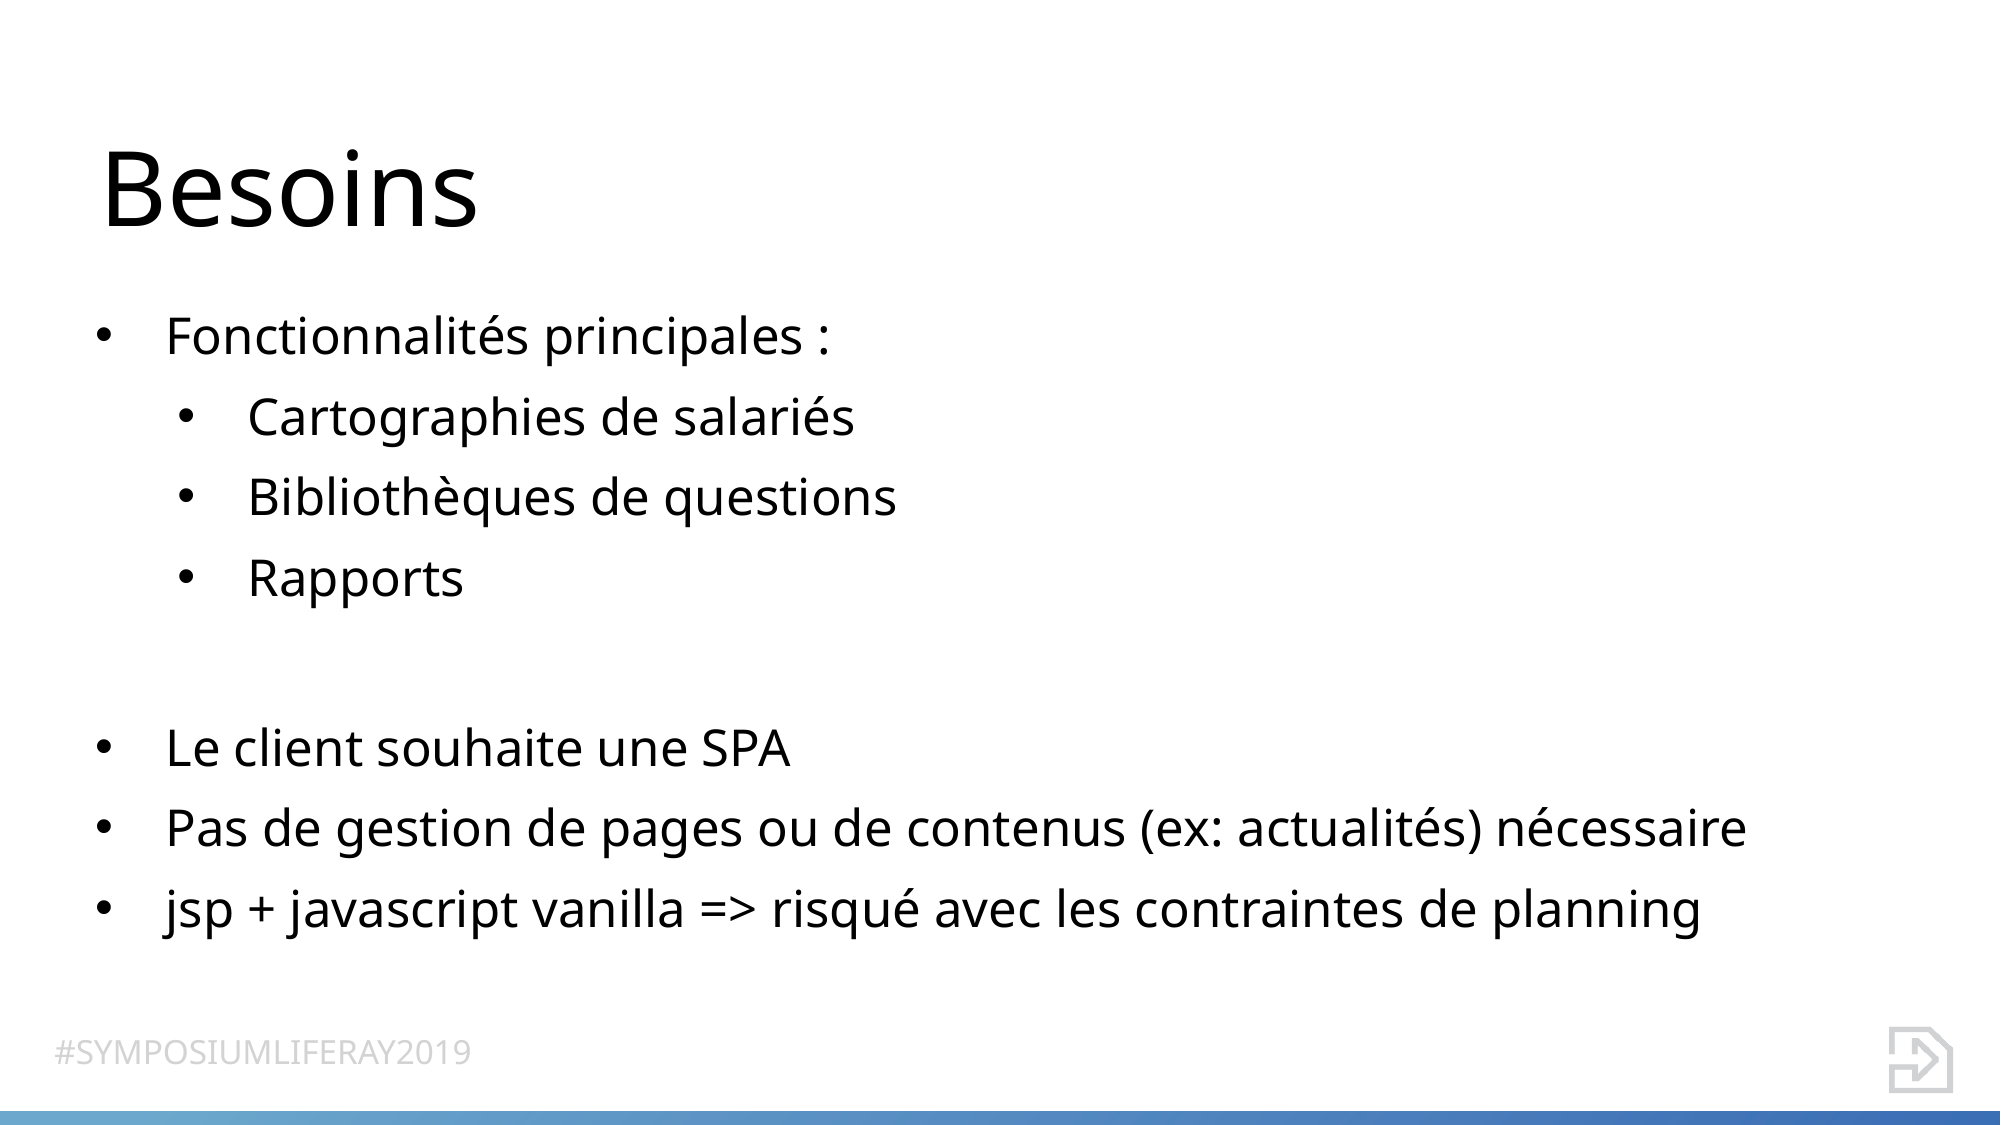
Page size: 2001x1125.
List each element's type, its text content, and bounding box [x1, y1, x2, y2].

picture [0, 8, 2000, 1125]
list Fonctionnalités principales : Cartographies de salariés Bibliothèques de questions Rapports Le client souhaite une SPA Pas de gestion de pages ou de contenus (ex: actualités) nécessaire jsp + javascript vanilla => risqué avec les contraintes de planning [78, 294, 1922, 954]
title Besoins [78, 100, 1882, 249]
